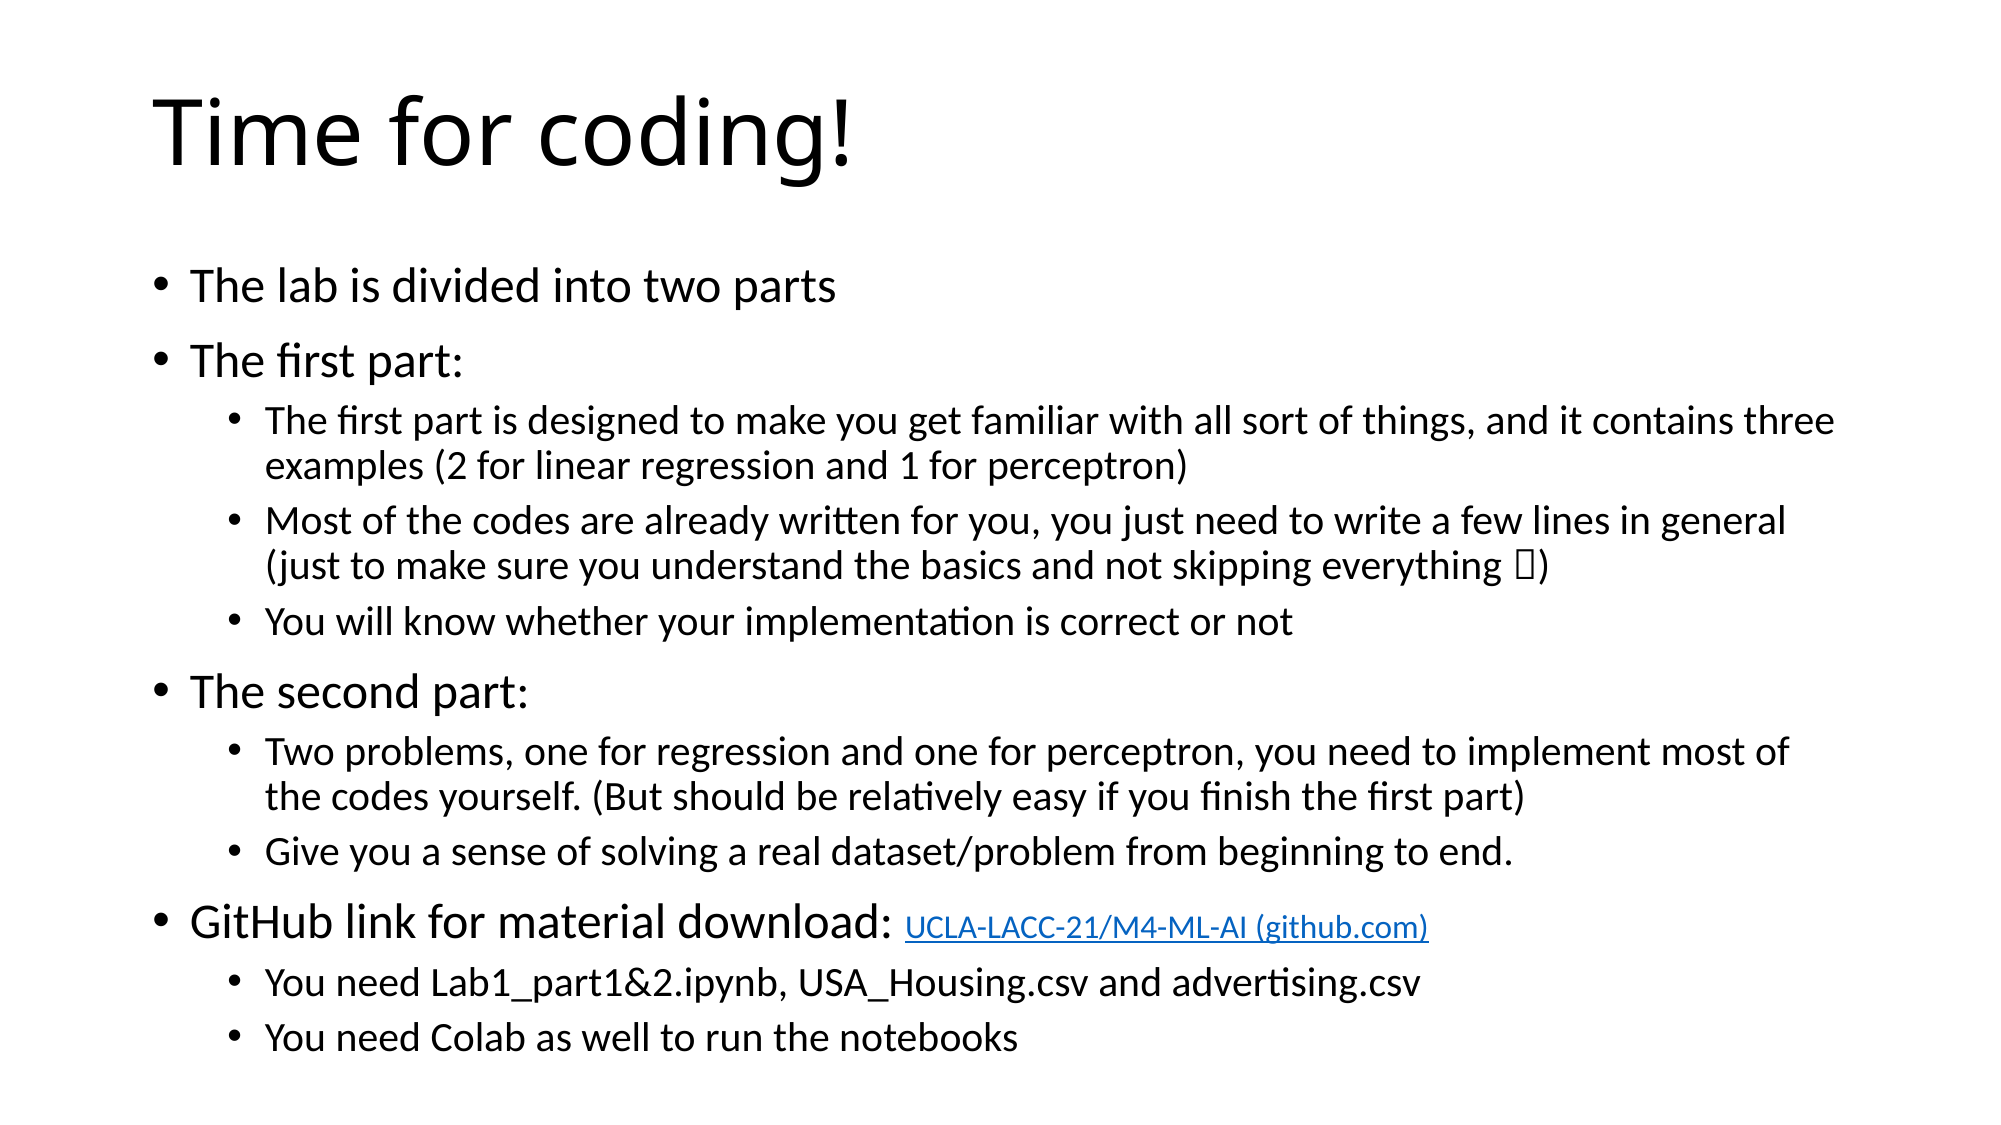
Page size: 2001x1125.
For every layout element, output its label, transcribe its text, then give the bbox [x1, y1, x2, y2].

list The lab is divided into two parts The first part: The first part is designed to make you get familiar with all sort of things, and it contains three examples (2 for linear regression and 1 for perceptron) Most of the codes are already written for you, you just need to write a few lines in general (just to make sure you understand the basics and not skipping everything ) You will know whether your implementation is correct or not The second part: Two problems, one for regression and one for perceptron, you need to implement most of the codes yourself. (But should be relatively easy if you finish the first part) Give you a sense of solving a real dataset/problem from beginning to end. GitHub link for material download: UCLA-LACC-21/M4-ML-AI (github.com) You need Lab1_part1&2.ipynb, USA_Housing.csv and advertising.csv You need Colab as well to run the notebooks [137, 251, 1863, 1088]
title Time for coding! [137, 59, 1863, 212]
